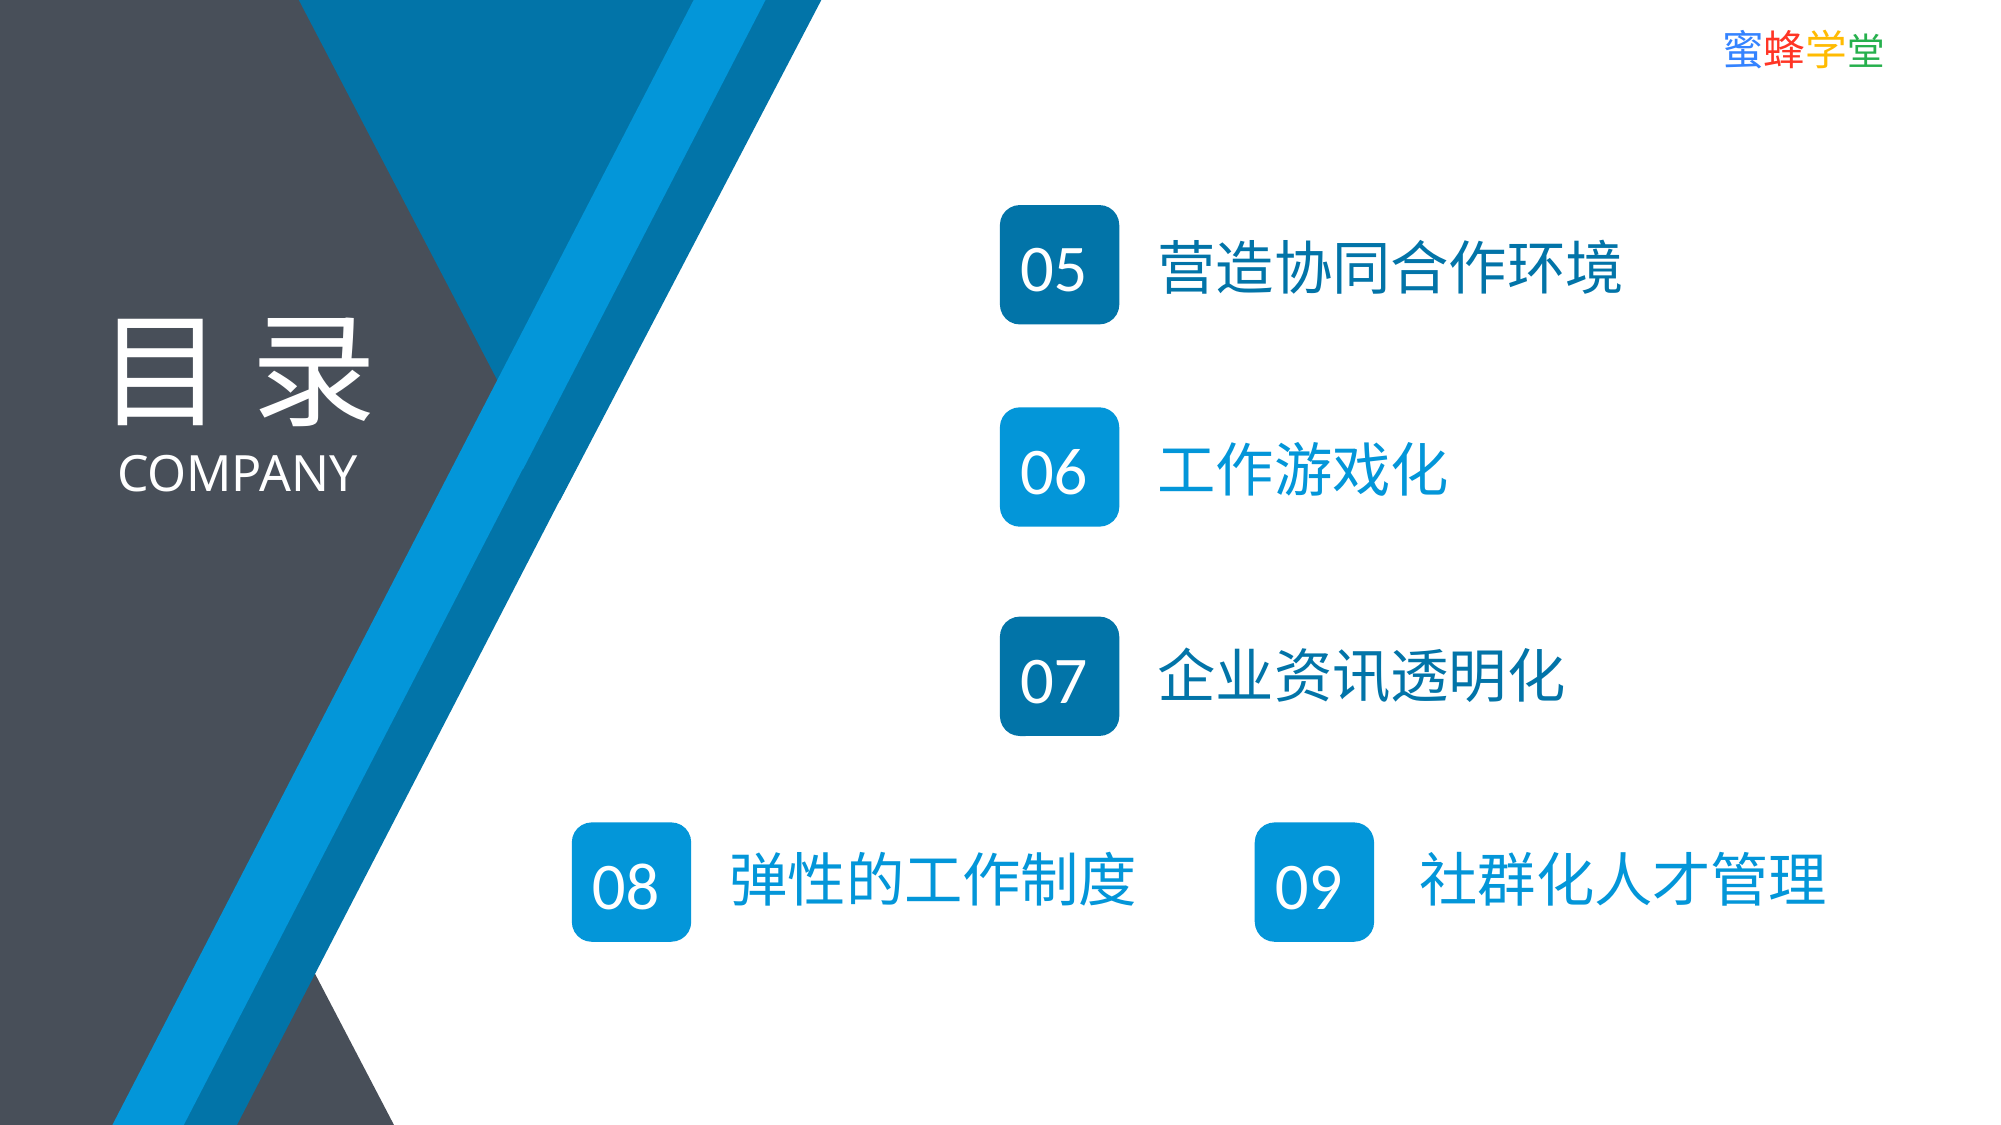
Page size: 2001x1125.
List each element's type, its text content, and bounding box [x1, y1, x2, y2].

text_box 09 [1267, 835, 1350, 930]
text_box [0, 0, 823, 1125]
text_box [999, 205, 1120, 325]
text_box [999, 407, 1120, 527]
text_box [1254, 822, 1375, 942]
text_box 弹性的工作制度 [823, 835, 1197, 921]
text_box 工作游戏化 [1150, 425, 1625, 511]
text_box 07 [1012, 629, 1096, 725]
text_box [999, 616, 1120, 737]
text_box 05 [1012, 217, 1096, 313]
text_box 企业资讯透明化 [1150, 631, 1625, 717]
text_box 06 [1012, 420, 1096, 515]
text_box 社群化人才管理 [1412, 835, 1887, 921]
text_box 营造协同合作环境 [1150, 223, 1821, 309]
